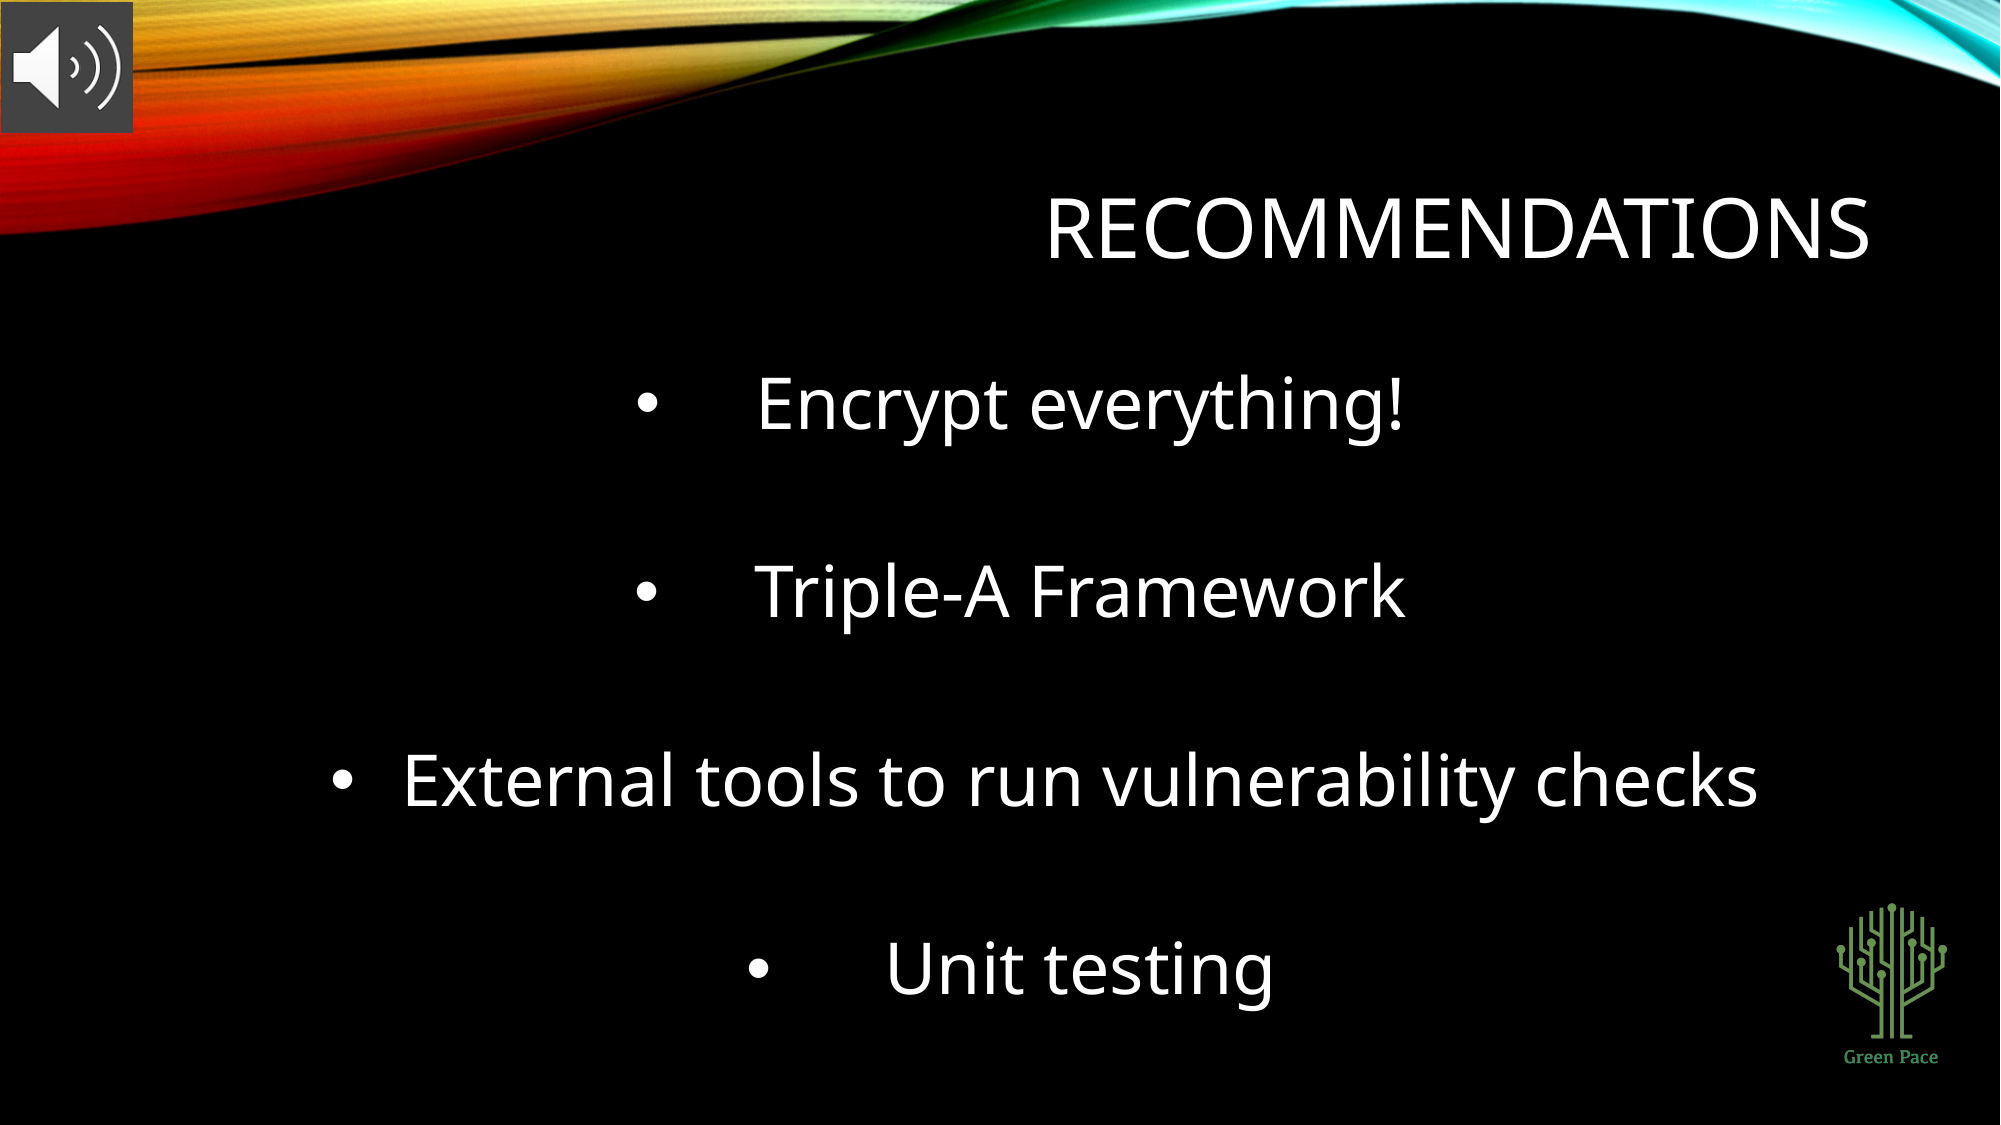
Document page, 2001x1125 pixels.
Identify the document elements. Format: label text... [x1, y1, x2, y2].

title RECOMMENDATIONS [474, 125, 1888, 338]
picture [0, 0, 2000, 237]
list Encrypt everything! Triple-A Framework External tools to run vulnerability checks Unit testing [112, 360, 1888, 1021]
picture [1817, 892, 1964, 1082]
